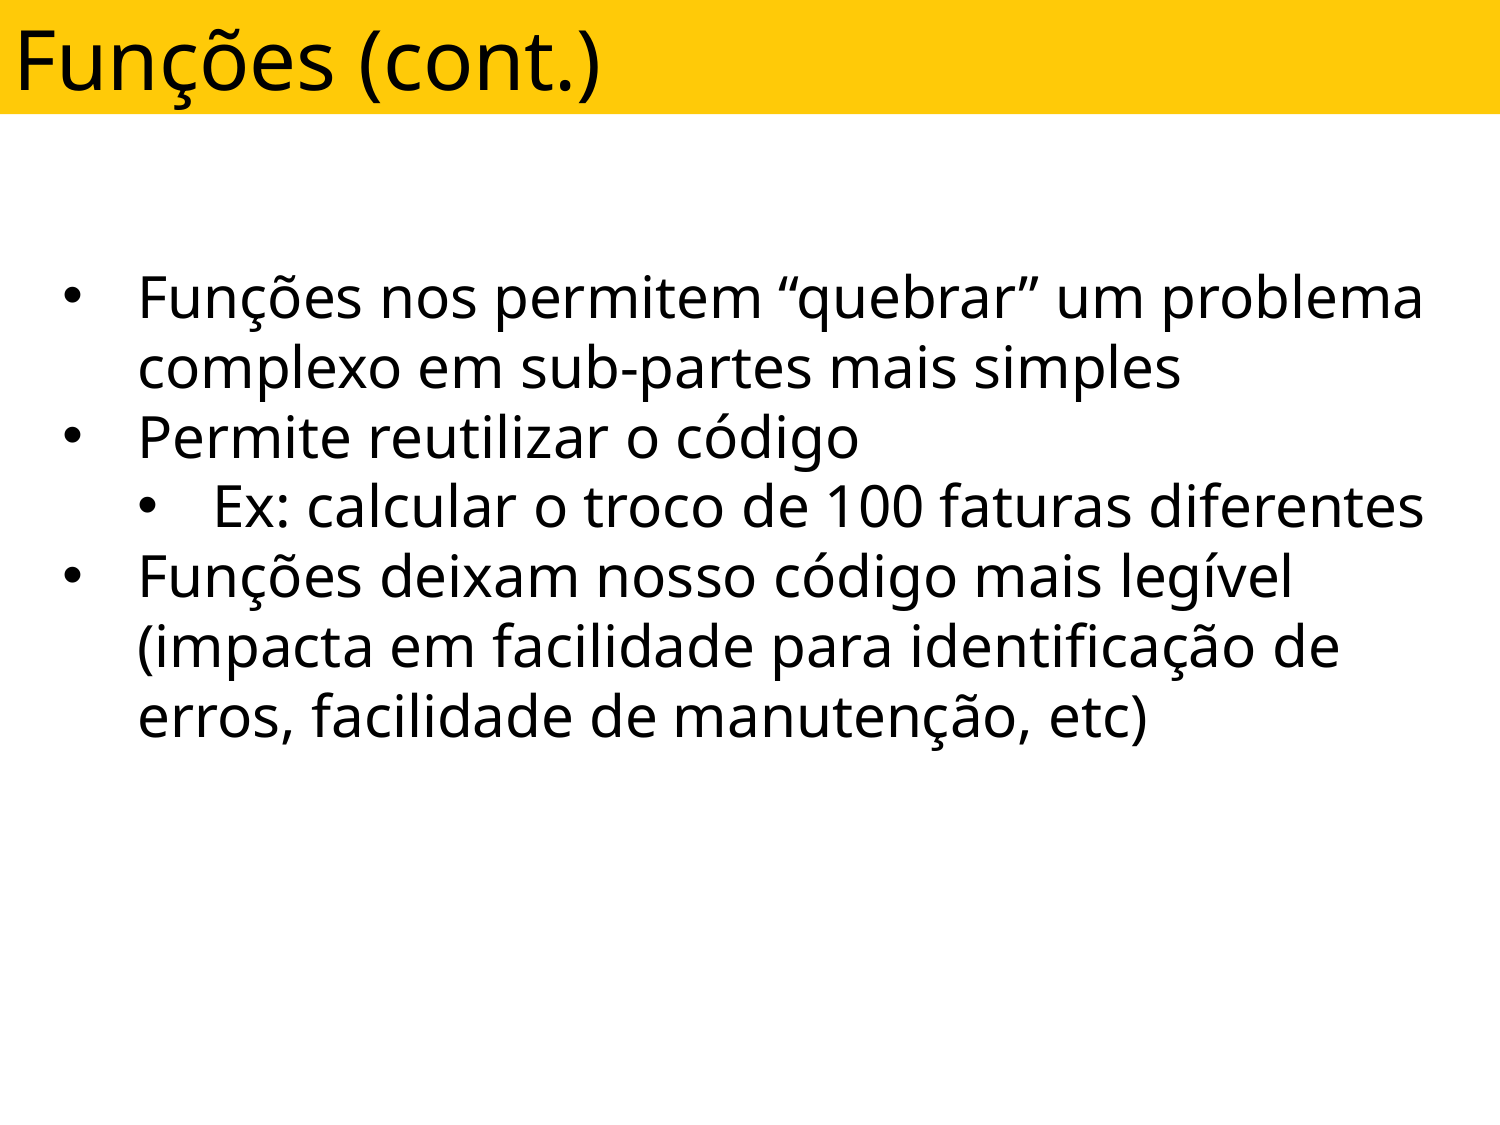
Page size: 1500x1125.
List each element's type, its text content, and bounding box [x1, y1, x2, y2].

text_box Funções nos permitem “quebrar” um problema complexo em sub-partes mais simples Permite reutilizar o código Ex: calcular o troco de 100 faturas diferentes Funções deixam nosso código mais legível (impacta em facilidade para identificação de erros, facilidade de manutenção, etc) [47, 252, 1461, 757]
text_box Funções (cont.) [0, 0, 1500, 115]
